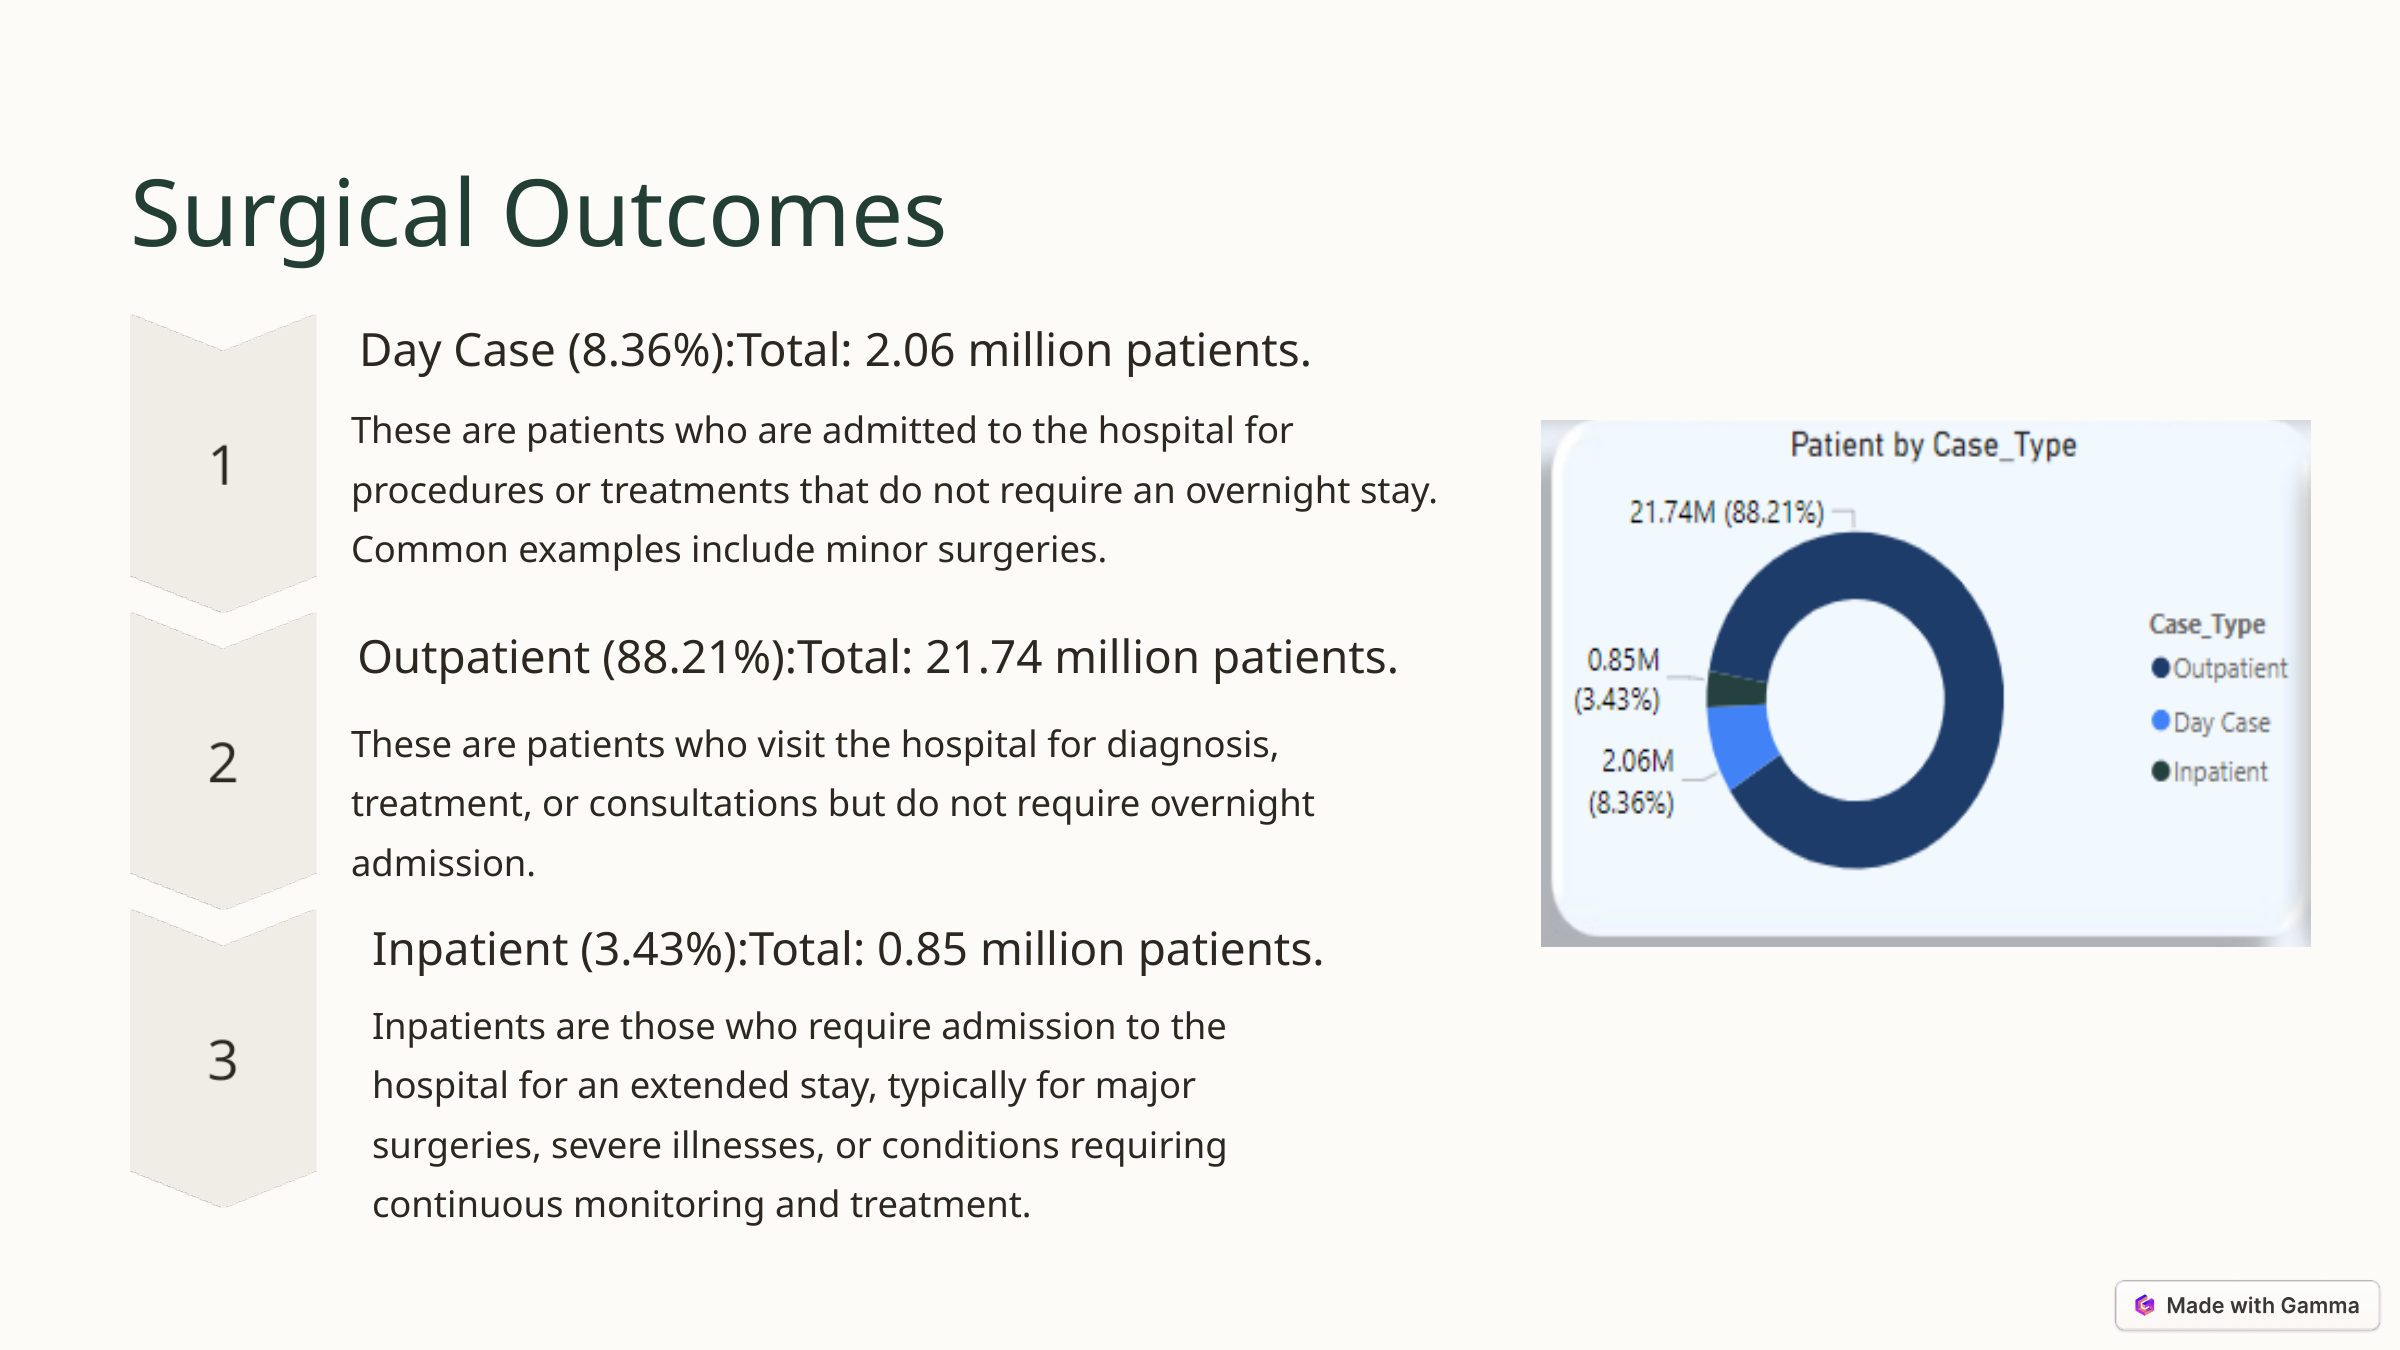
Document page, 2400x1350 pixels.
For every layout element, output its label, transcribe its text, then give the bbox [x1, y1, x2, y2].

text_box Inpatient (3.43%):Total: 0.85 million patients. [372, 917, 1290, 987]
text_box Surgical Outcomes [130, 149, 1061, 267]
picture [130, 314, 317, 1208]
text_box These are patients who visit the hospital for diagnosis, treatment, or consultations but do not require overnight admission. [351, 705, 1370, 886]
picture [1541, 420, 2311, 947]
text_box Outpatient (88.21%):Total: 21.74 million patients. [357, 625, 1376, 695]
text_box These are patients who are admitted to the hospital for procedures or treatments that do not require an overnight stay. Common examples include minor surgeries. [351, 391, 1462, 573]
text_box Day Case (8.36%):Total: 2.06 million patients. [359, 318, 1290, 377]
picture [2106, 1271, 2389, 1339]
text_box Inpatients are those who require admission to the hospital for an extended stay, typically for major surgeries, severe illnesses, or conditions requiring continuous monitoring and treatment. [372, 987, 1370, 1232]
